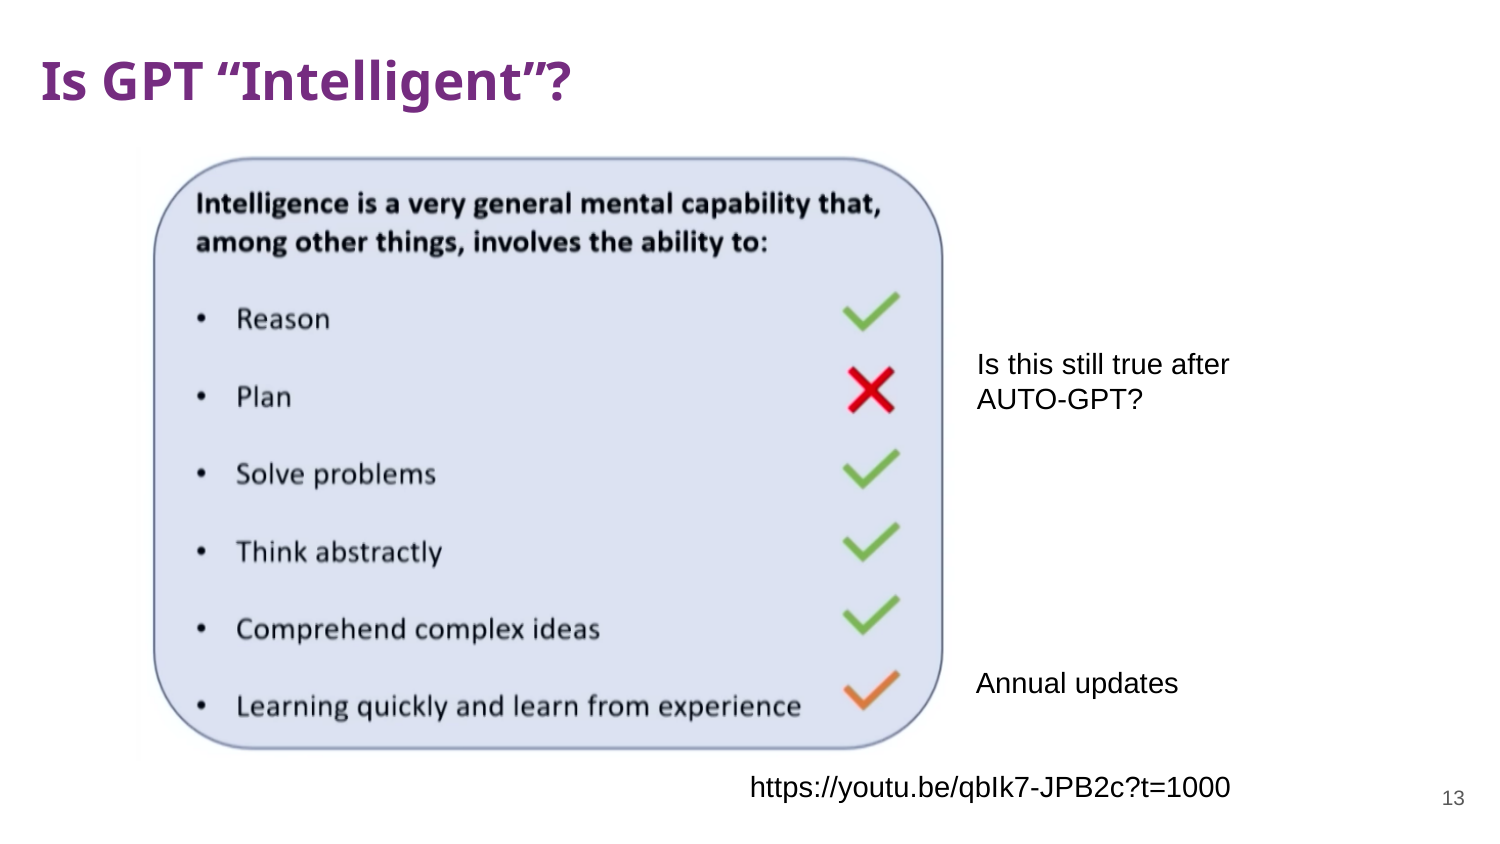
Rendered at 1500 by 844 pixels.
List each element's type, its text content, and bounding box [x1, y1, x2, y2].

slide_number 13 [1389, 764, 1480, 830]
title Is GPT “Intelligent”? [26, 32, 1425, 127]
picture [136, 147, 963, 762]
text_box https://youtu.be/qbIk7-JPB2c?t=1000 [735, 760, 1247, 811]
text_box Is this still true after AUTO-GPT? [968, 338, 1270, 423]
text_box Annual updates [968, 656, 1269, 707]
